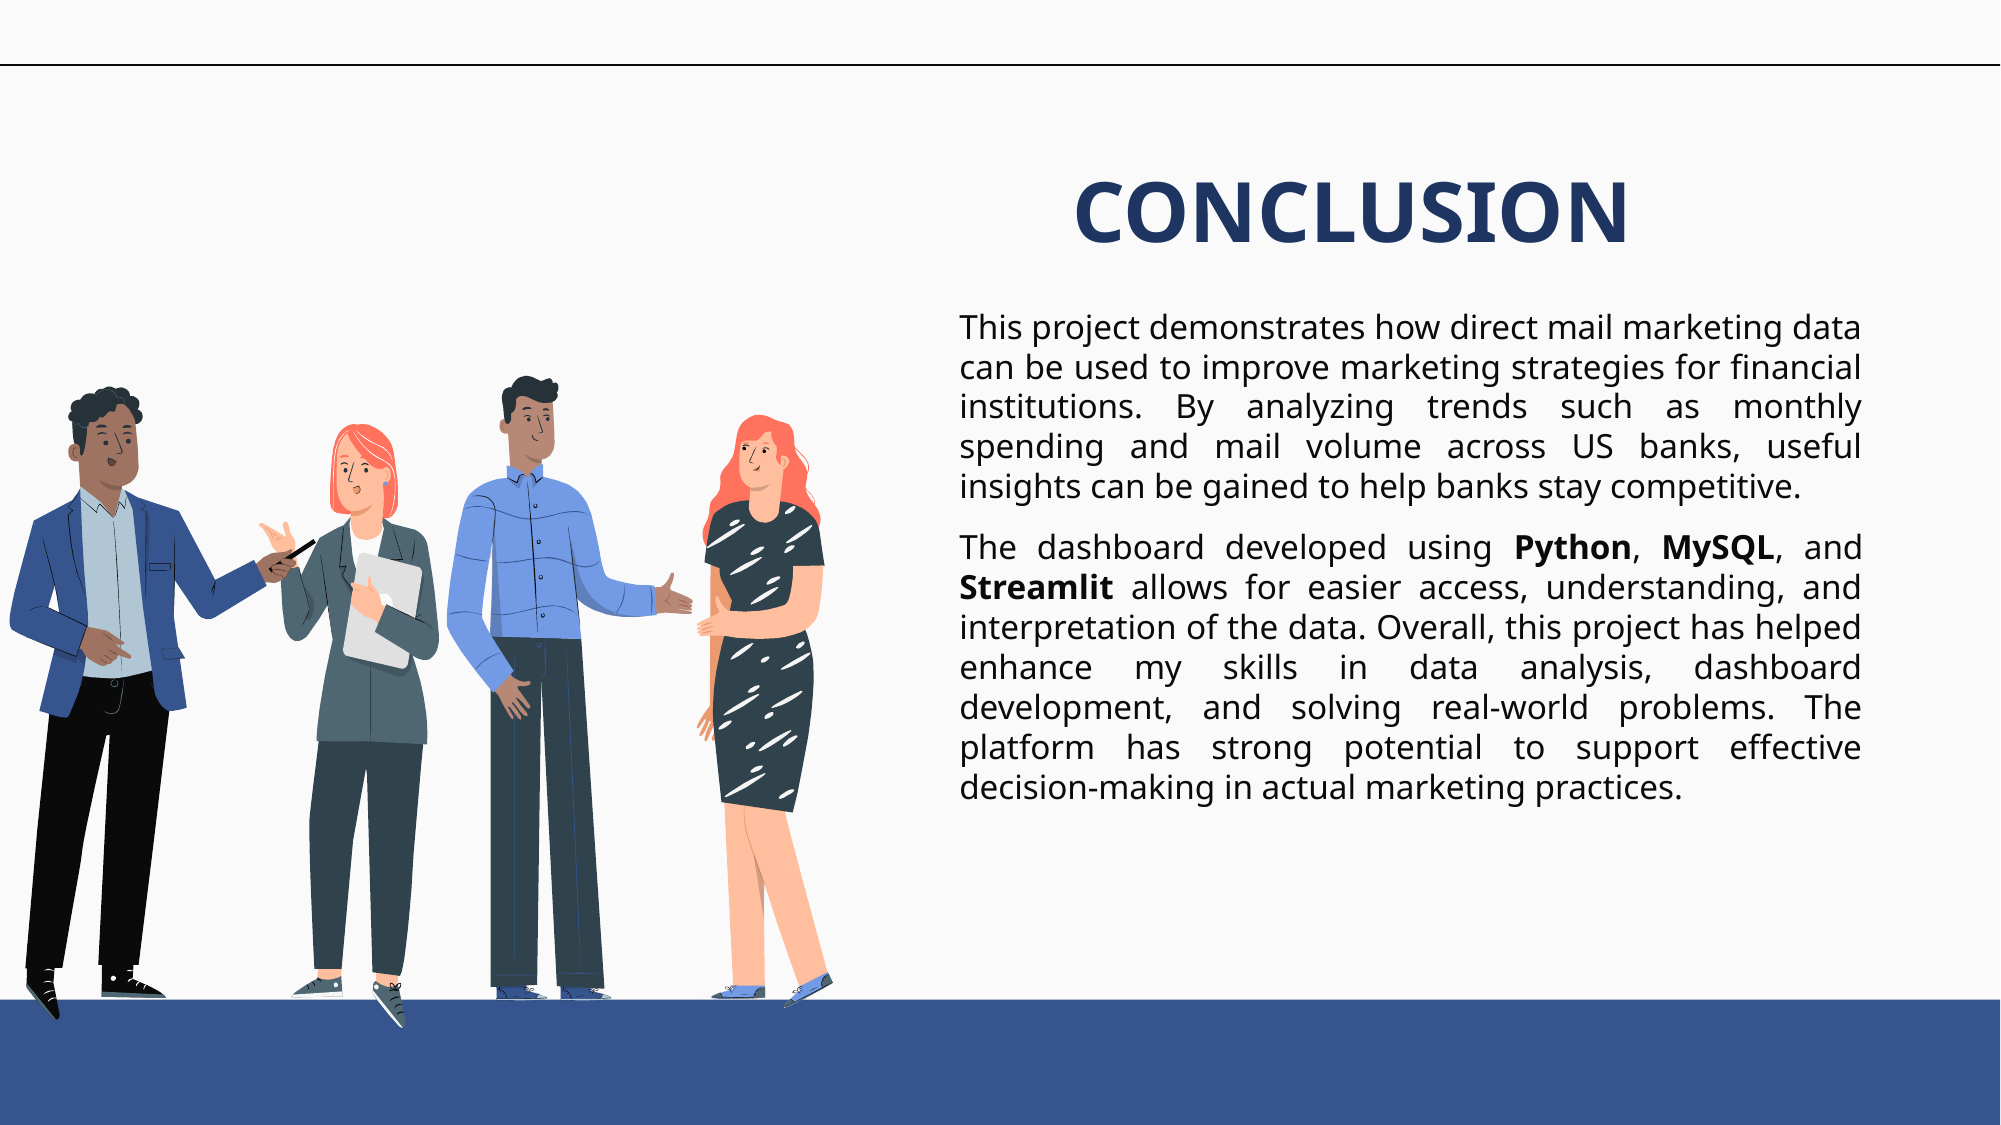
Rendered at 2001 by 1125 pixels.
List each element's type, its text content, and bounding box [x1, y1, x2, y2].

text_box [696, 414, 834, 1008]
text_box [9, 386, 317, 1020]
subtitle This project demonstrates how direct mail marketing data can be used to improve marketing strategies for financial institutions. By analyzing trends such as monthly spending and mail volume across US banks, useful insights can be gained to help banks stay competitive. The dashboard developed using Python, MySQL, and Streamlit allows for easier access, understanding, and interpretation of the data. Overall, this project has helped enhance my skills in data analysis, dashboard development, and solving real-world problems. The platform has strong potential to support effective decision-making in actual marketing practices. [939, 285, 1884, 859]
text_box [446, 375, 697, 1001]
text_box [309, 423, 440, 1028]
title CONCLUSION [1052, 139, 1673, 263]
